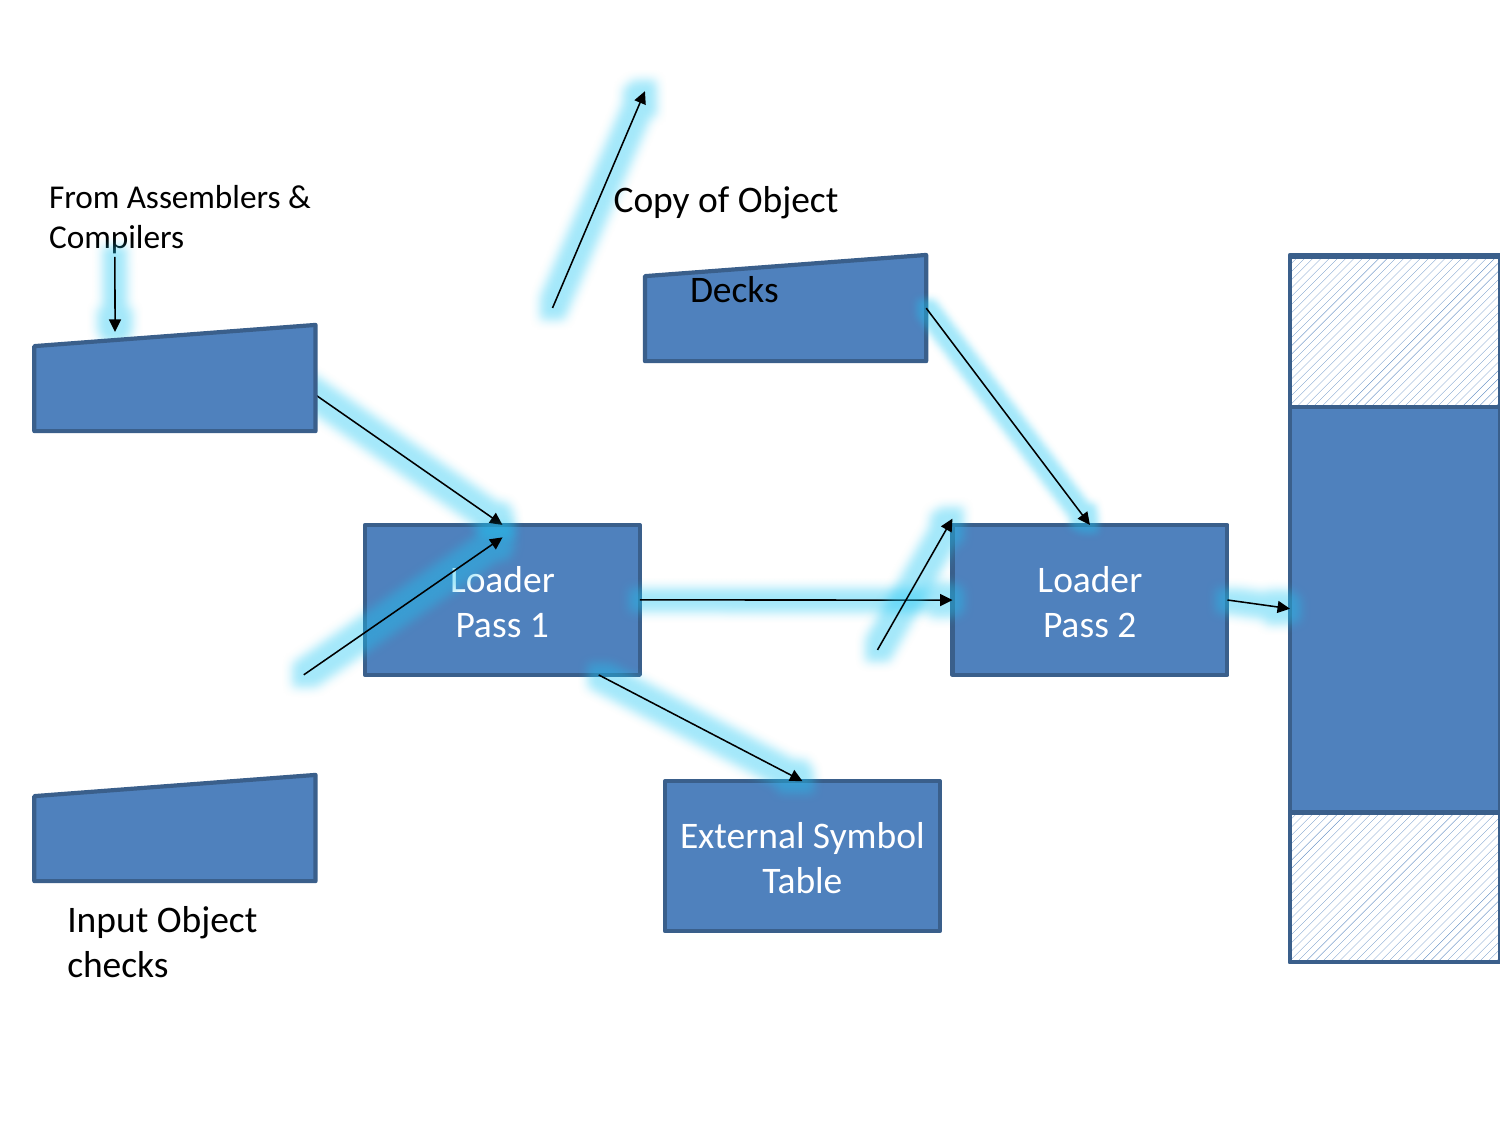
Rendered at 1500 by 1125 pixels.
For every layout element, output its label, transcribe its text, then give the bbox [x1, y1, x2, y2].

text_box [925, 307, 1090, 525]
text_box [933, 593, 953, 607]
text_box [876, 518, 953, 651]
text_box Input Object checks [52, 887, 304, 1038]
text_box [32, 322, 318, 434]
text_box [318, 395, 499, 518]
text_box Copy of Object Decks [598, 167, 878, 363]
text_box [1288, 255, 1500, 409]
text_box Loader Pass 1 [363, 523, 642, 677]
text_box [598, 674, 803, 782]
text_box [32, 772, 318, 884]
text_box Loader Pass 2 [950, 523, 1229, 677]
text_box [303, 537, 503, 676]
text_box [551, 199, 598, 309]
text_box [1288, 409, 1500, 810]
text_box [1288, 810, 1500, 964]
text_box [611, 91, 646, 167]
text_box [1227, 599, 1290, 614]
text_box [108, 256, 122, 332]
text_box From Assemblers & Compilers [34, 167, 352, 263]
text_box [644, 252, 929, 364]
text_box External Symbol Table [663, 779, 942, 933]
